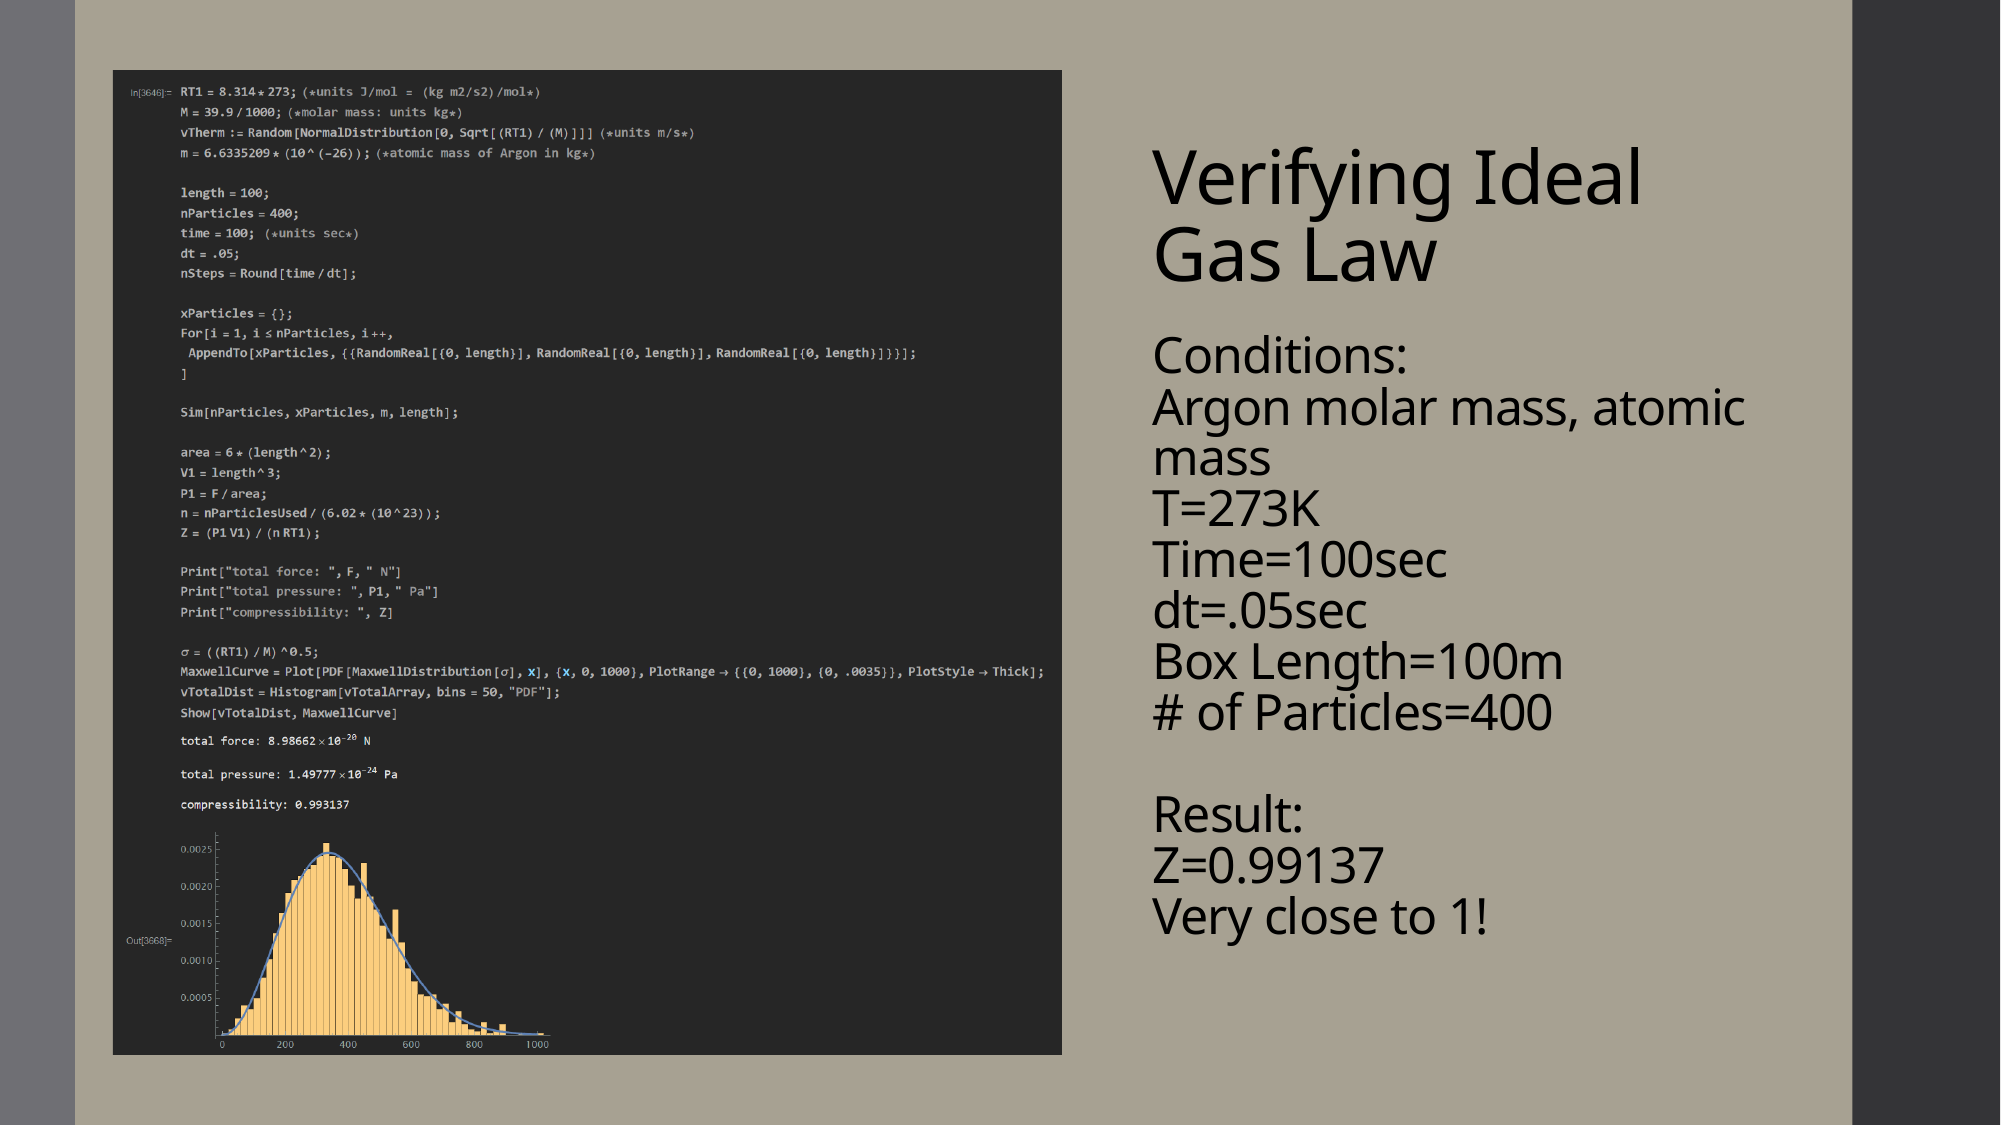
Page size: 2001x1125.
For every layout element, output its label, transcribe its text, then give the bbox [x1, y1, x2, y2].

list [112, 69, 1063, 1055]
text_box [0, 0, 76, 1125]
text_box Verifying Ideal Gas Law [1137, 38, 1770, 304]
title Conditions: Argon molar mass, atomic mass T=273K Time=100sec dt=.05sec Box Length=100m # of Particles=400 Result: Z=0.99137 Very close to 1! [1137, 355, 1770, 953]
